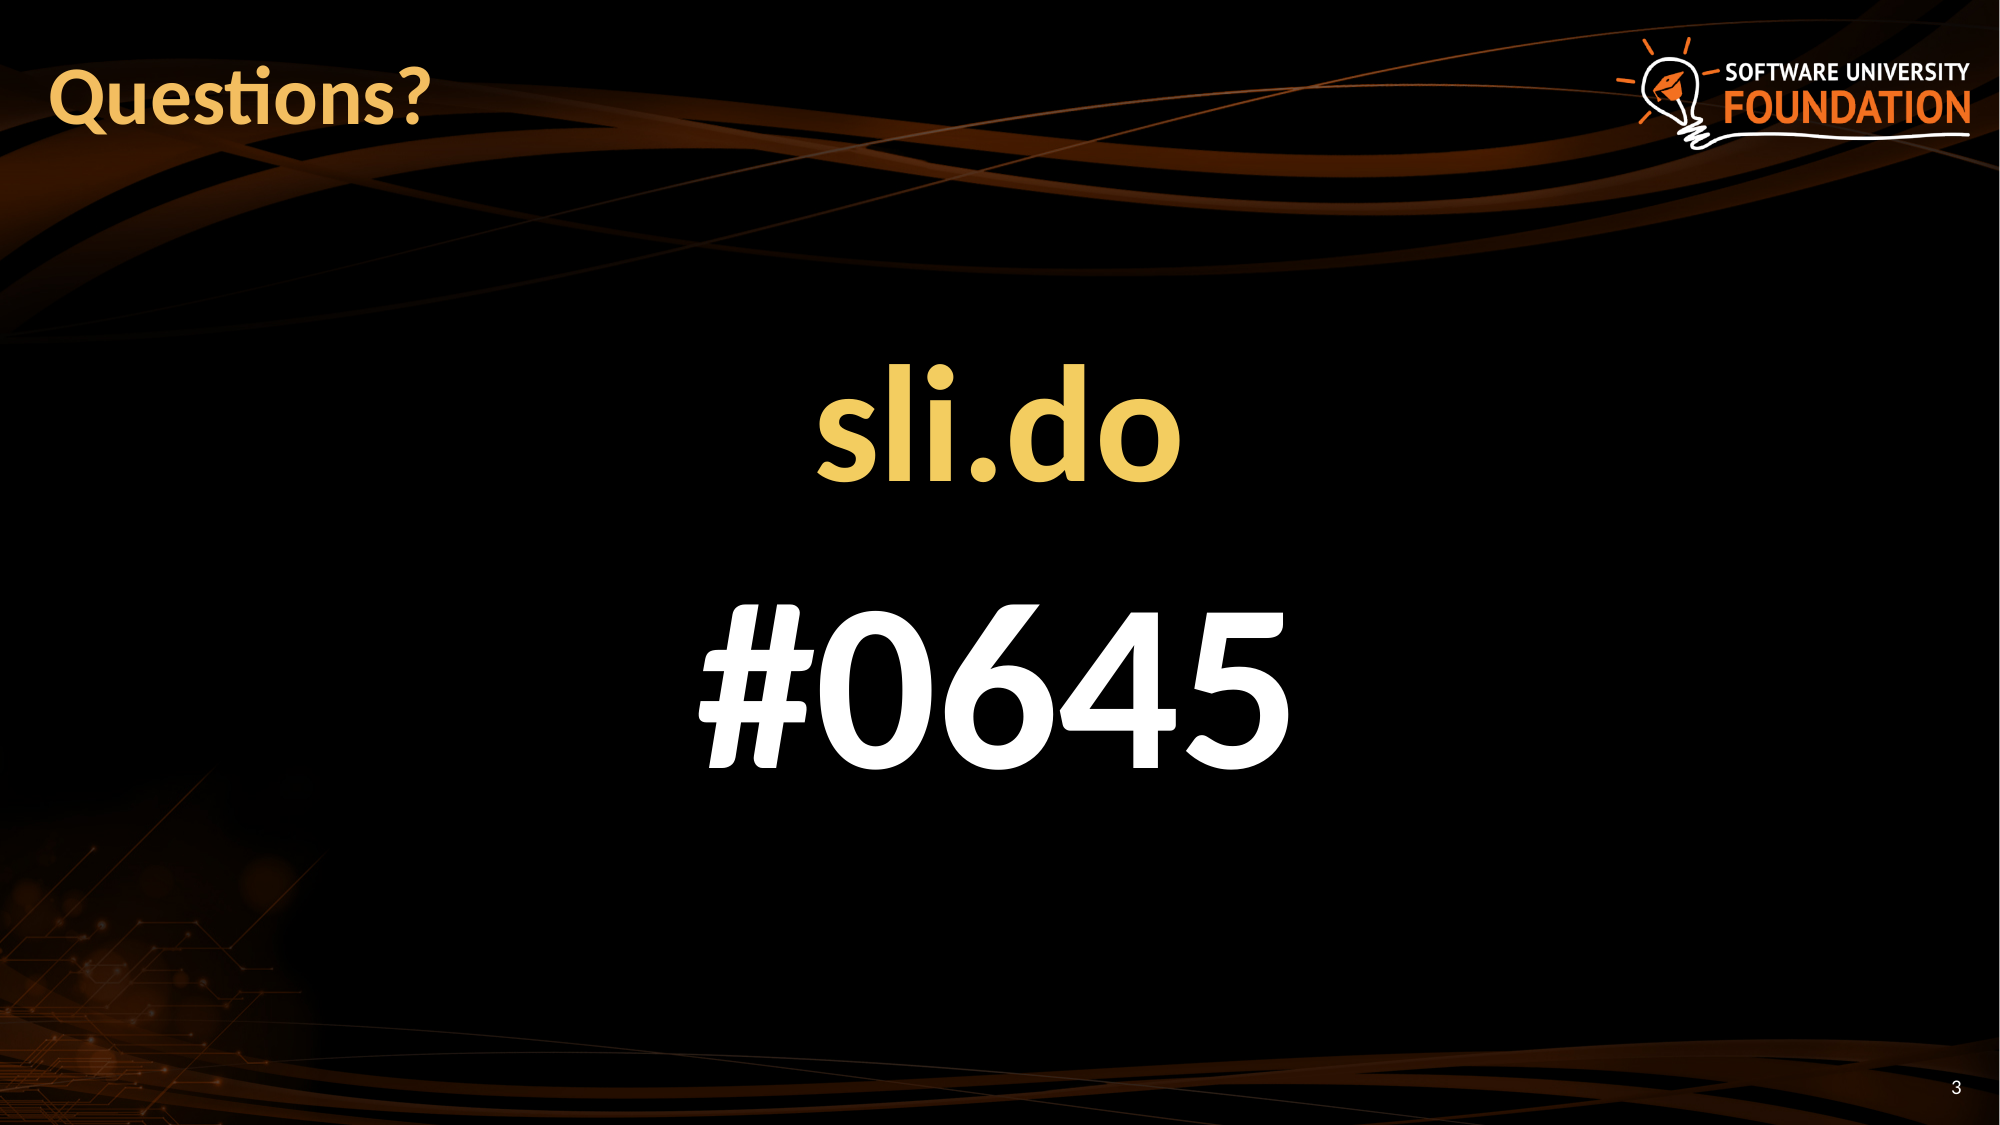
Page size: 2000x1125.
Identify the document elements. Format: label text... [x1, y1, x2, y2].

list sli.do #0645 [31, 188, 1968, 1071]
title Questions? [30, 6, 1602, 189]
picture [0, 0, 2000, 1125]
slide_number 3 [1897, 1071, 1968, 1103]
